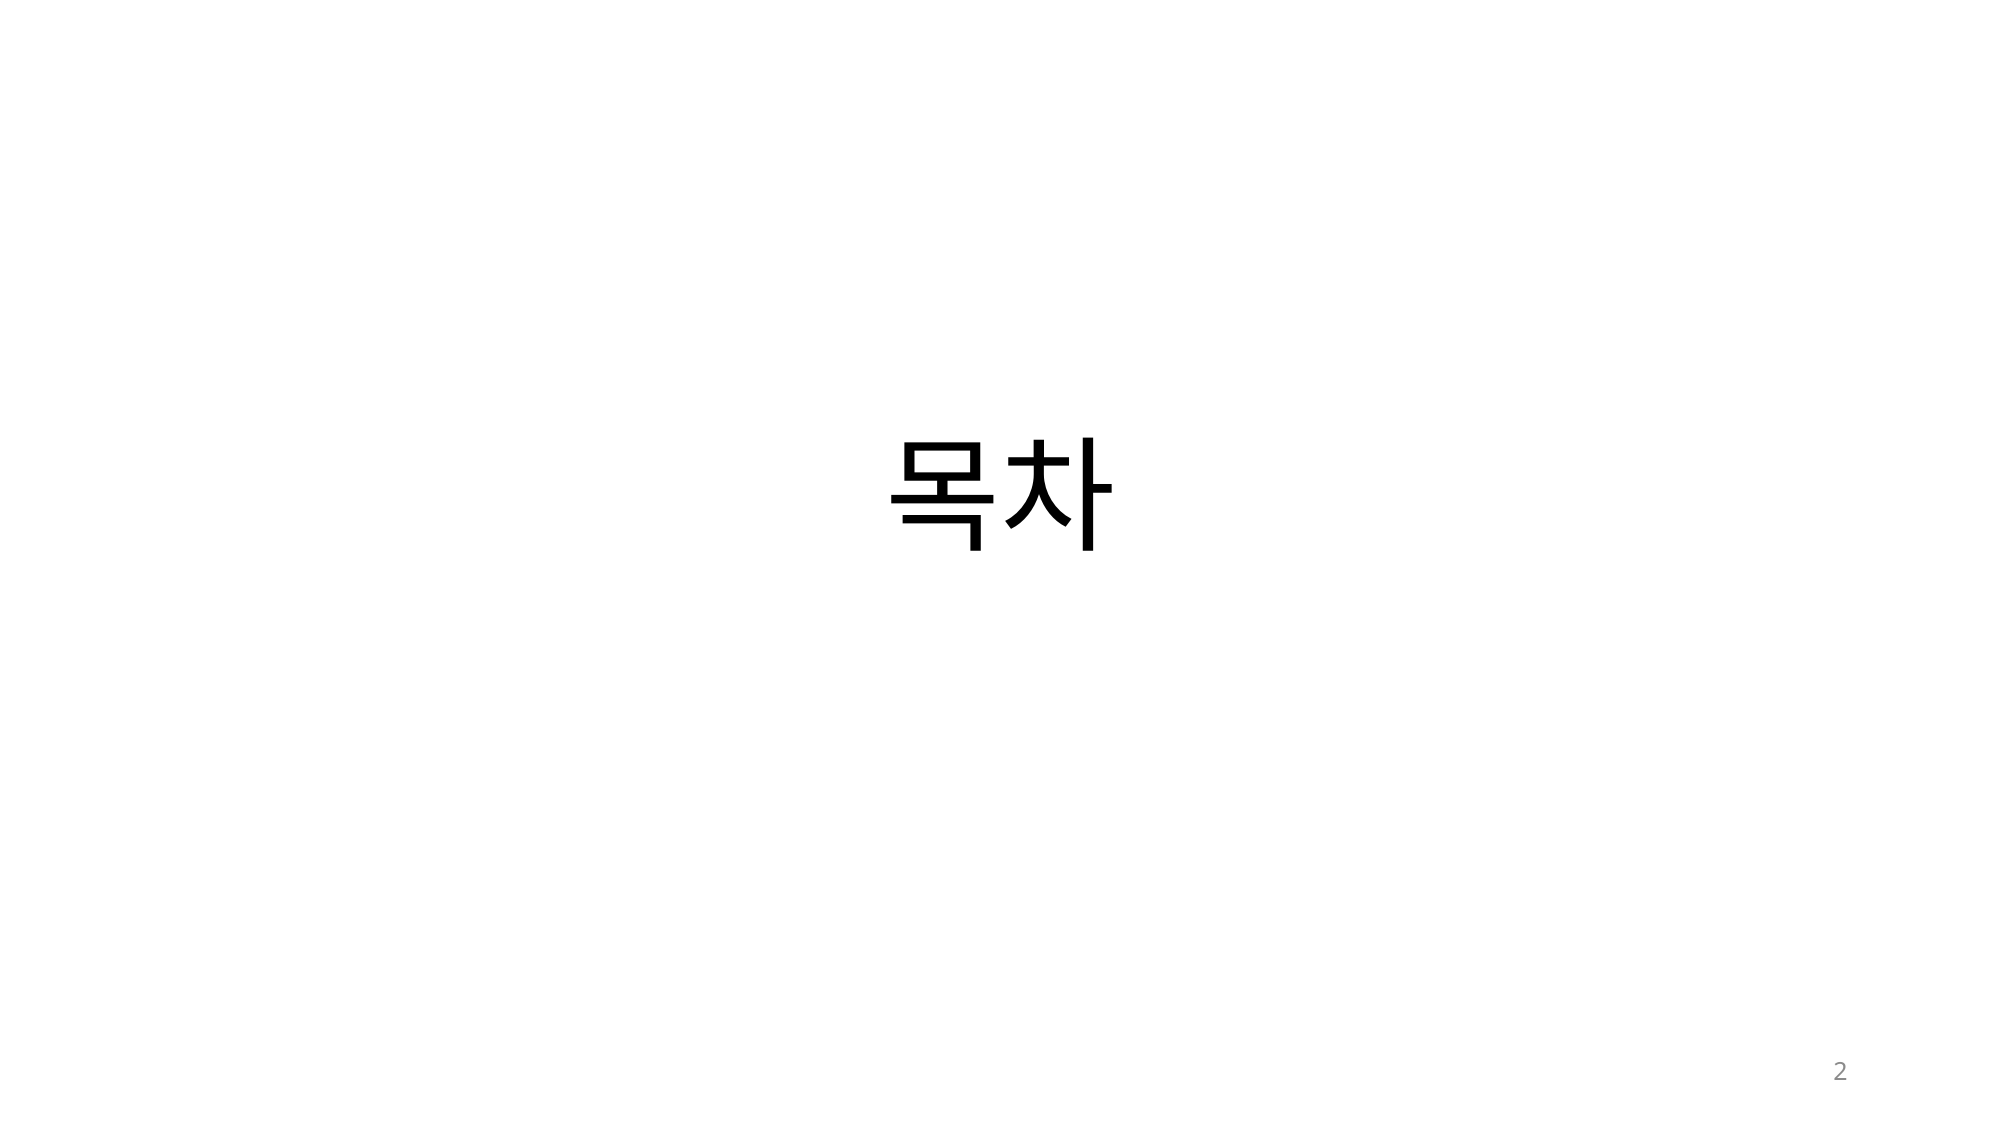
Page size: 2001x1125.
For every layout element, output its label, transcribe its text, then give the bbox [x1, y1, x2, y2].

title 목차 [249, 184, 1750, 576]
slide_number 2 [1412, 1042, 1863, 1103]
